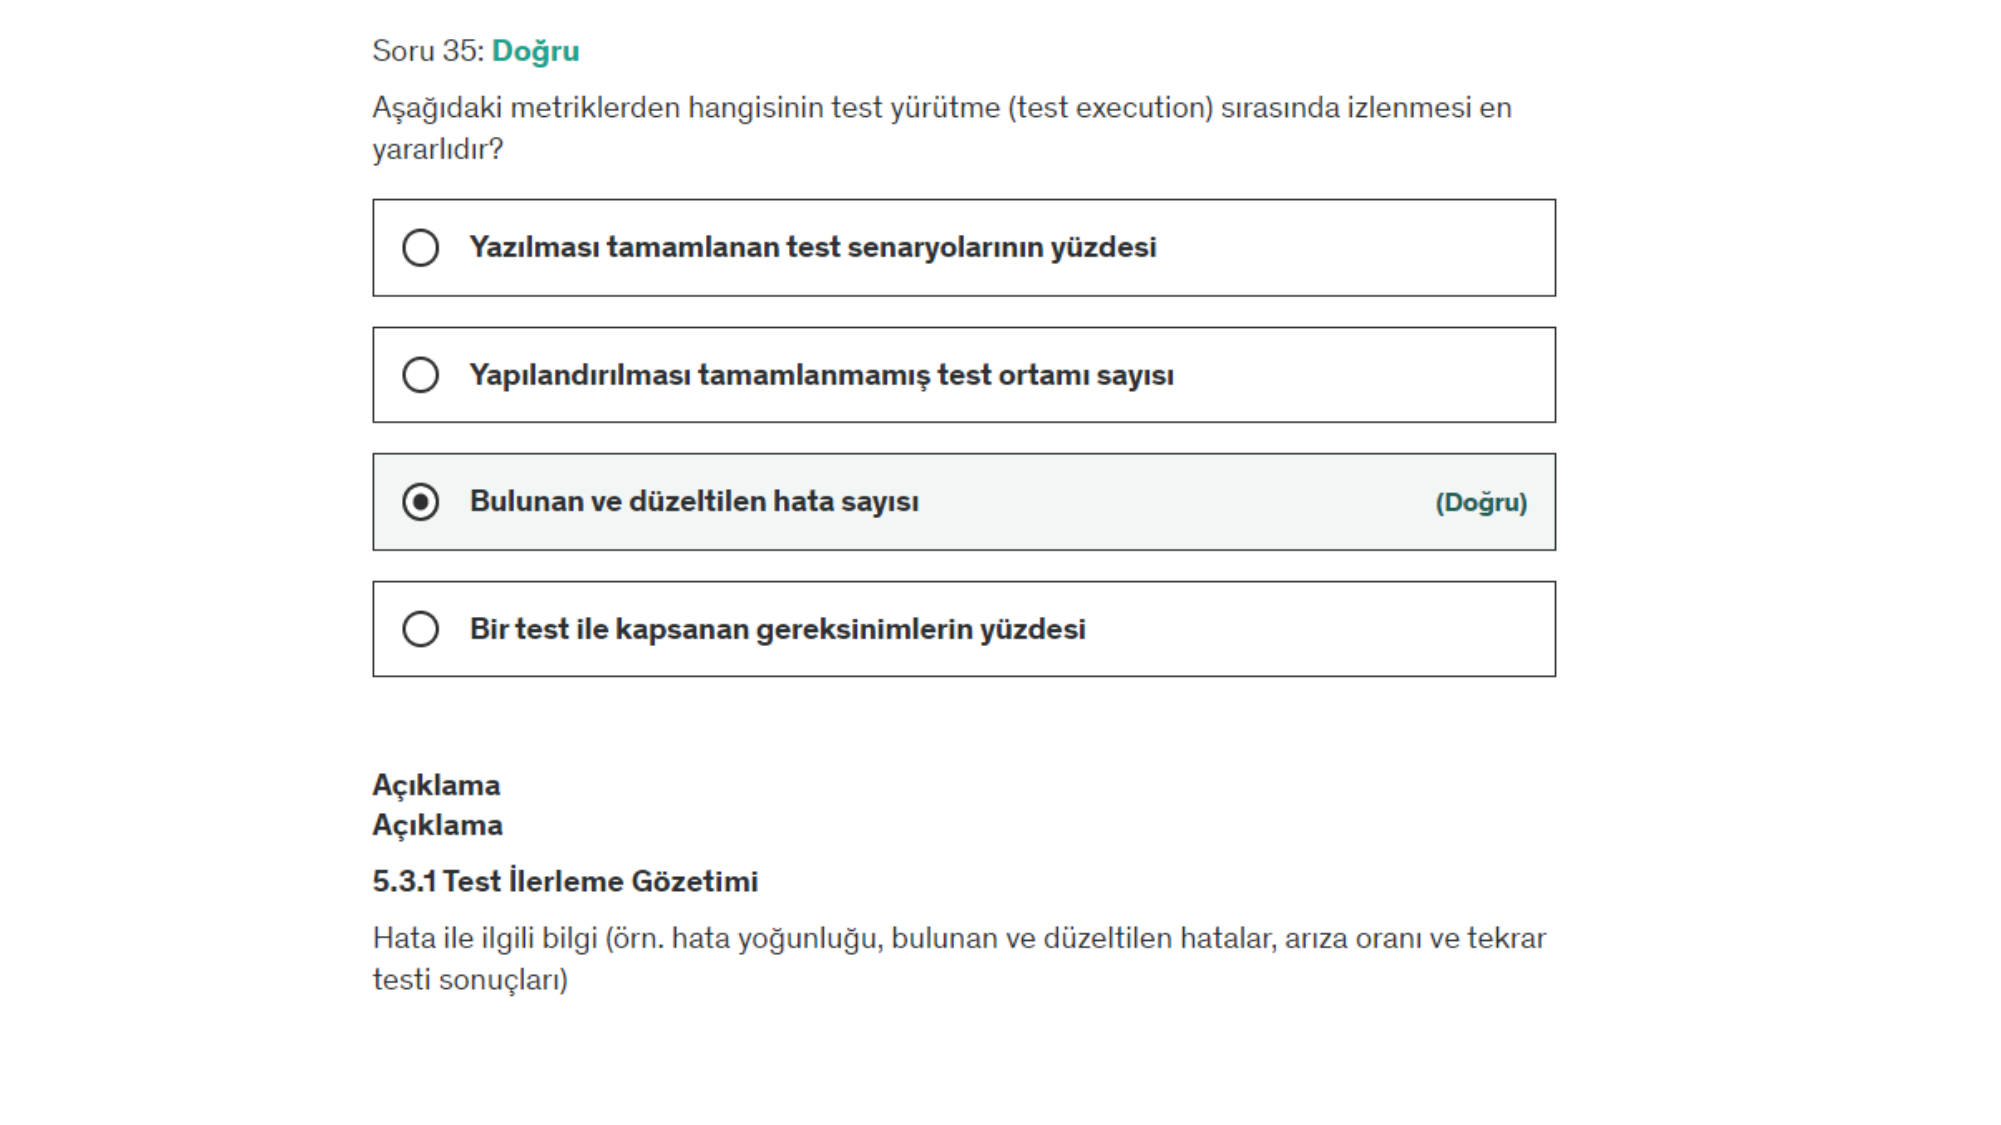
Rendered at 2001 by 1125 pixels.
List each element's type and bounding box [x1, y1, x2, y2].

list [348, 23, 1570, 1023]
